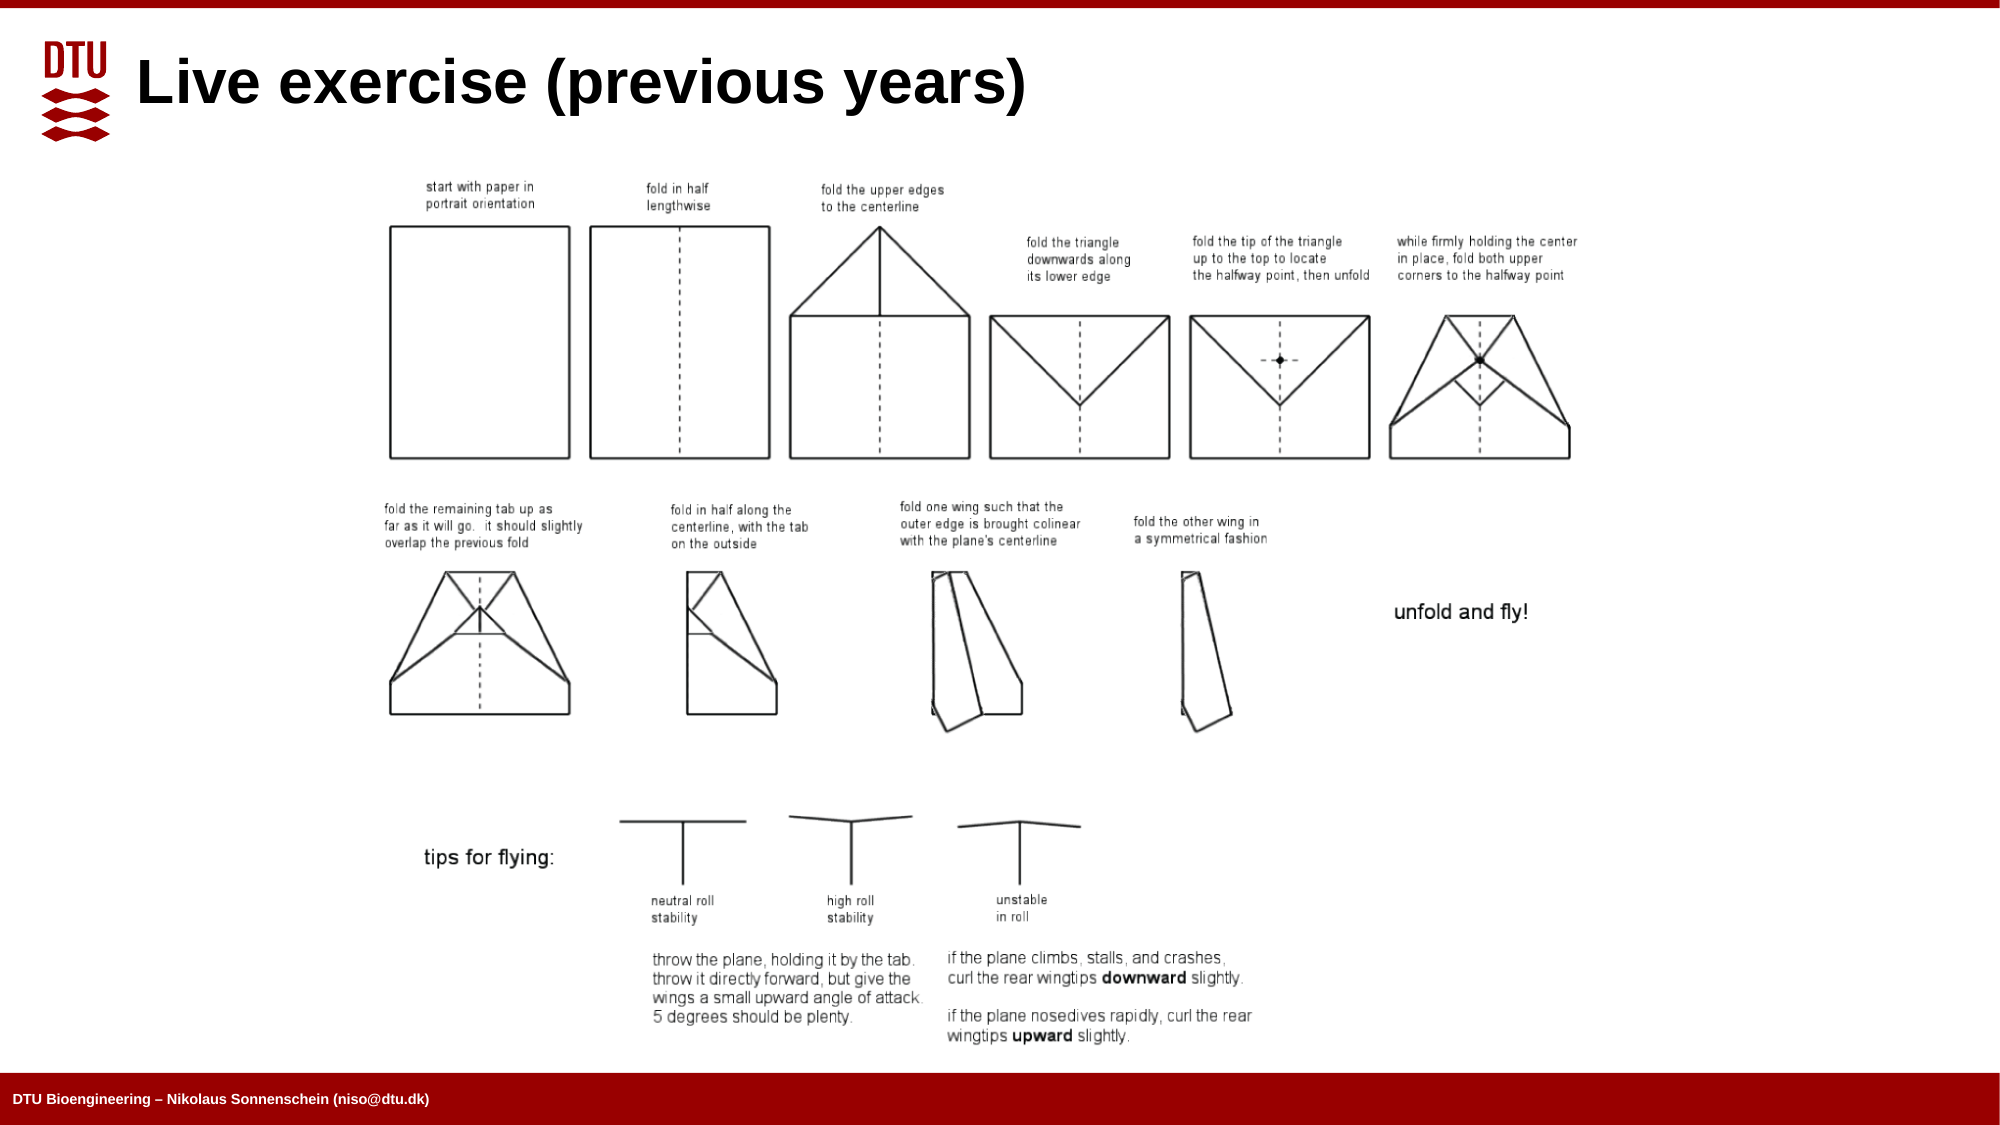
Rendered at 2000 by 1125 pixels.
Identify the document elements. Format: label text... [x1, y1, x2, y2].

picture [334, 111, 1627, 1110]
title Live exercise (previous years) [136, 41, 1665, 201]
